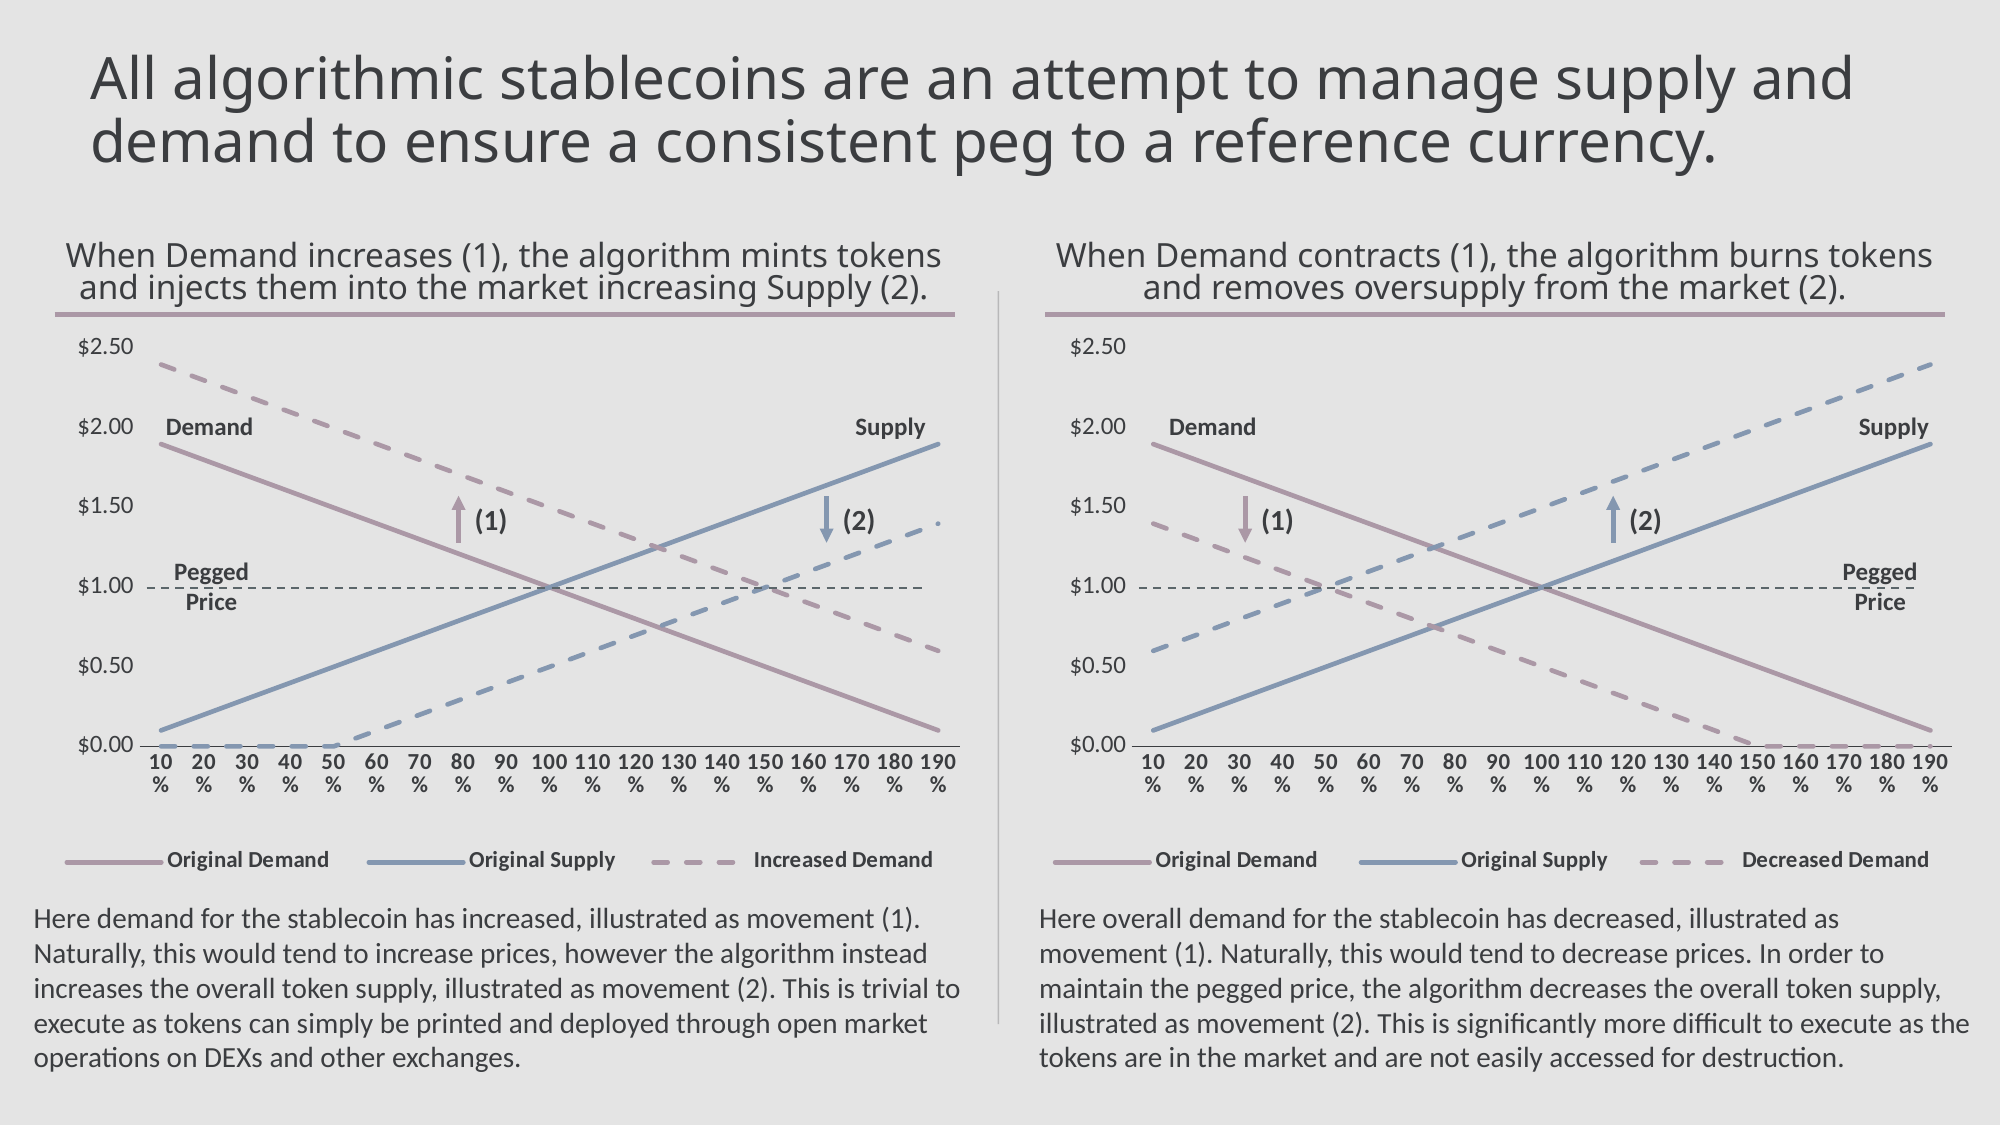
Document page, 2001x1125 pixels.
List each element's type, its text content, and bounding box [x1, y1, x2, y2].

chart [1018, 328, 1976, 884]
title All algorithmic stablecoins are an attempt to manage supply and demand to ensure a consistent peg to a reference currency. [75, 41, 1900, 259]
text_box Here demand for the stablecoin has increased, illustrated as movement (1). Naturally, this would tend to increase prices, however the algorithm instead increases the overall token supply, illustrated as movement (2). This is trivial to execute as tokens can simply be printed and deployed through open market operations on DEXs and other exchanges. [0, 891, 982, 1082]
chart [26, 328, 983, 884]
text_box When Demand contracts (1), the algorithm burns tokens and removes oversupply from the market (2). [1045, 237, 1946, 310]
text_box When Demand increases (1), the algorithm mints tokens and injects them into the market increasing Supply (2). [54, 237, 955, 310]
text_box Here overall demand for the stablecoin has decreased, illustrated as movement (1). Naturally, this would tend to decrease prices. In order to maintain the pegged price, the algorithm decreases the overall token supply, illustrated as movement (2). This is significantly more difficult to execute as the tokens are in the market and are not easily accessed for destruction. [987, 891, 1988, 1082]
